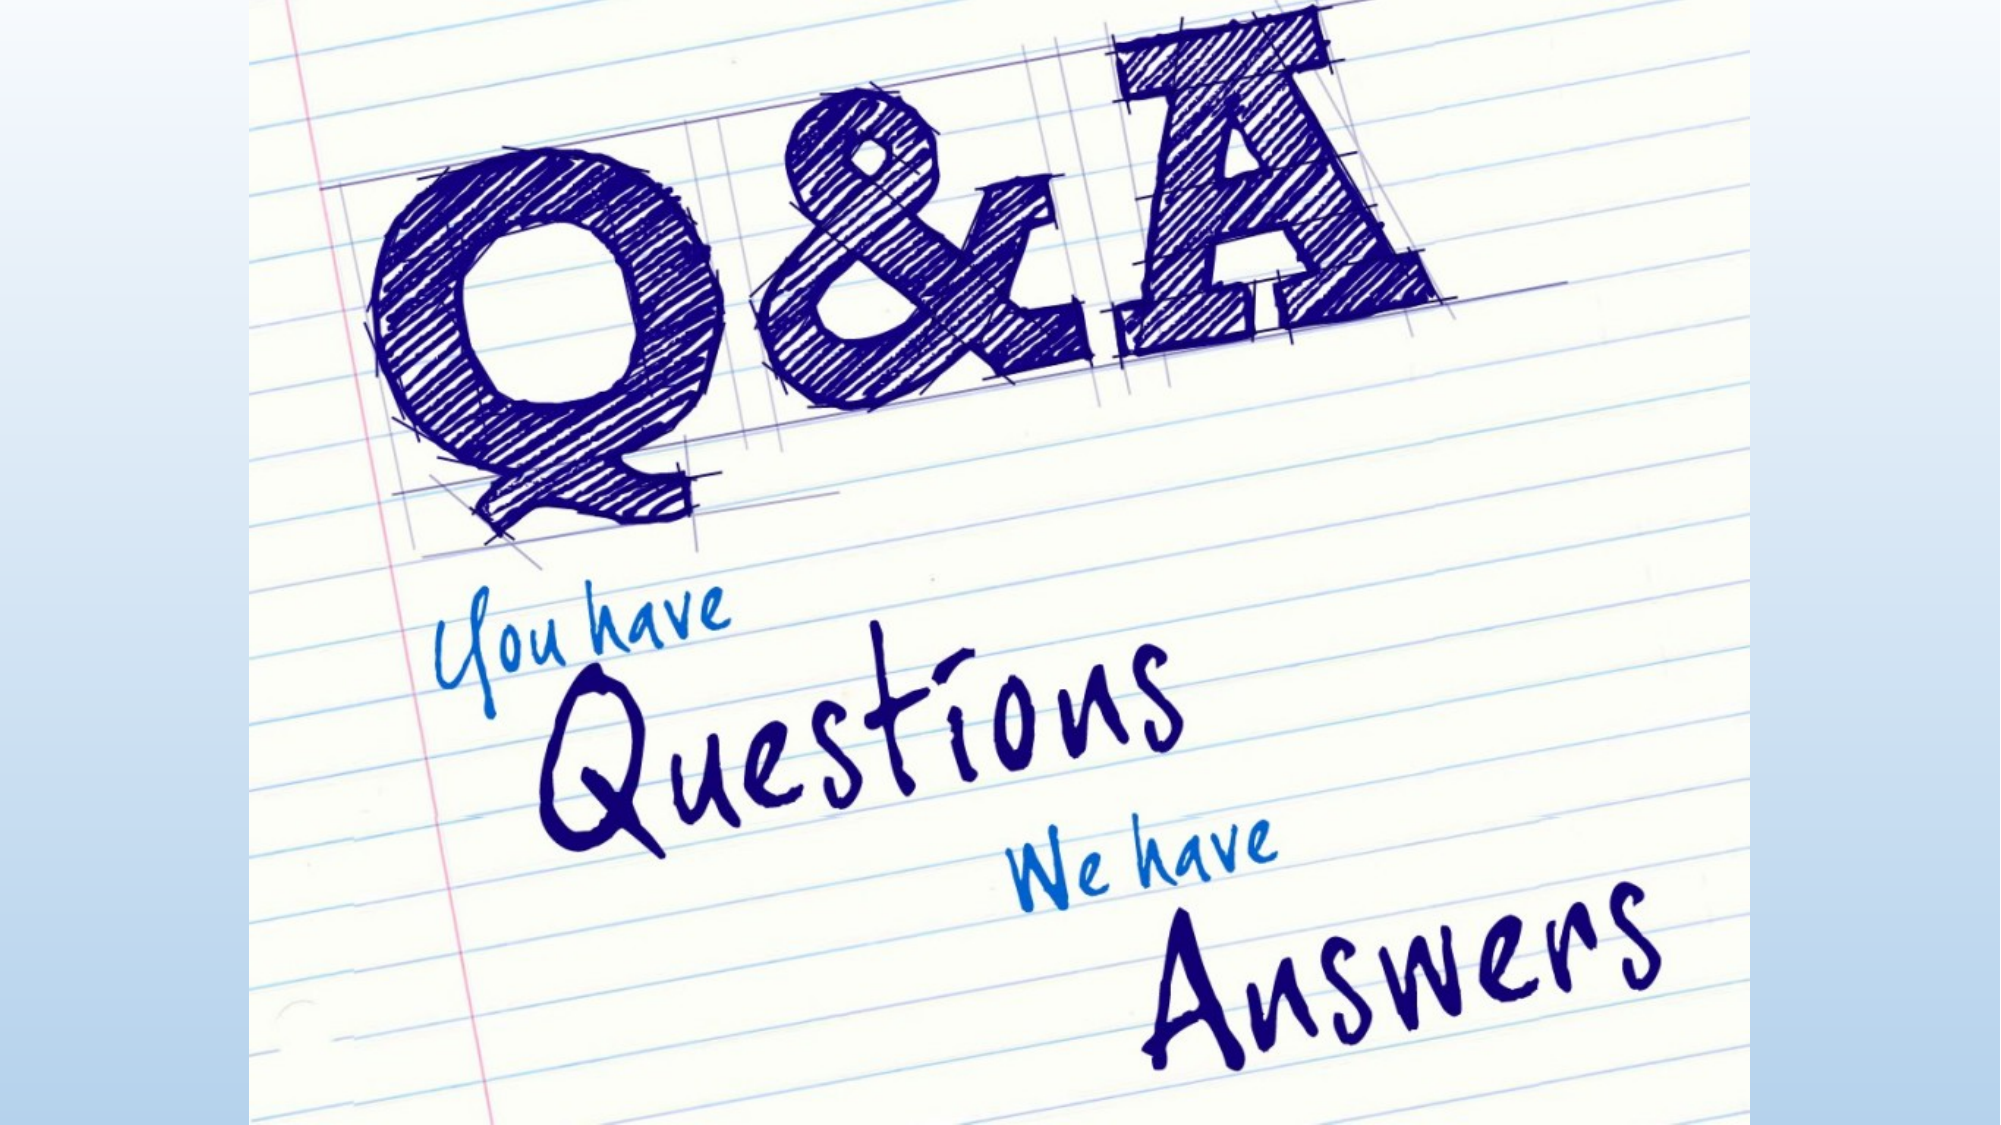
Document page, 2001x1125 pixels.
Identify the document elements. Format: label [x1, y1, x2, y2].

picture [249, 0, 1750, 1125]
